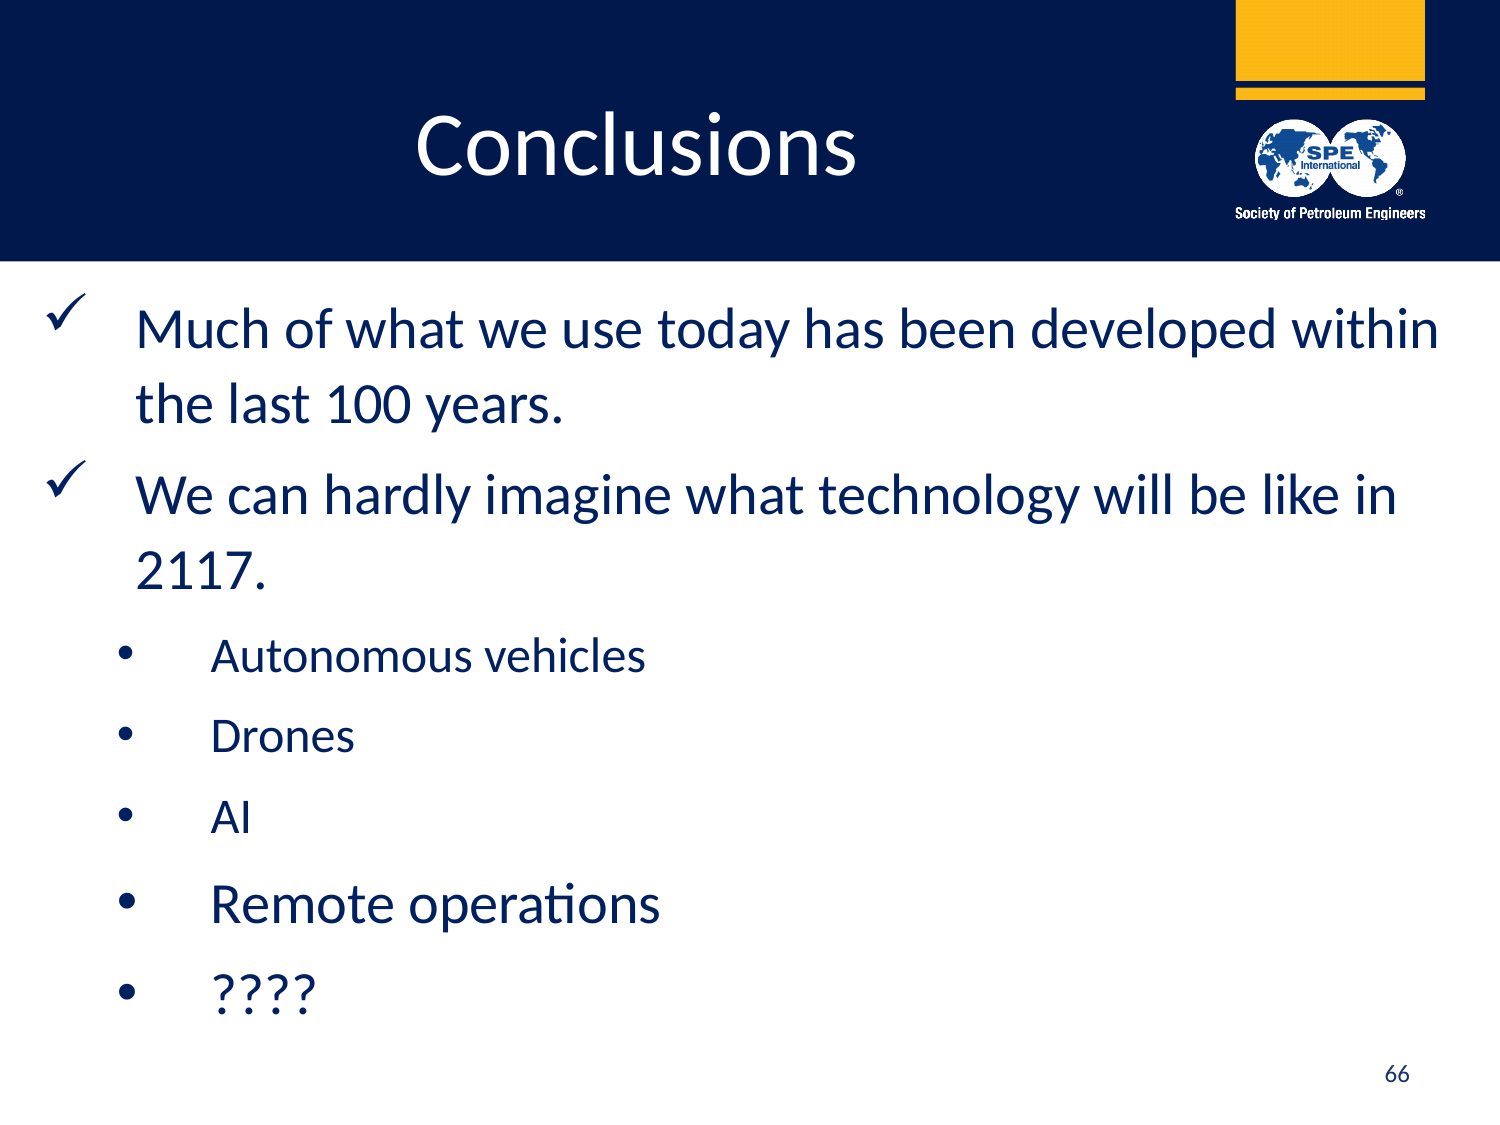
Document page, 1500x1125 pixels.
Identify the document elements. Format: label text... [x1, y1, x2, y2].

slide_number 66 [1074, 1042, 1425, 1103]
title Conclusions [75, 45, 1200, 233]
text_box Much of what we use today has been developed within the last 100 years. We can hardly imagine what technology will be like in 2117. Autonomous vehicles Drones AI Remote operations ???? [27, 277, 1473, 1034]
